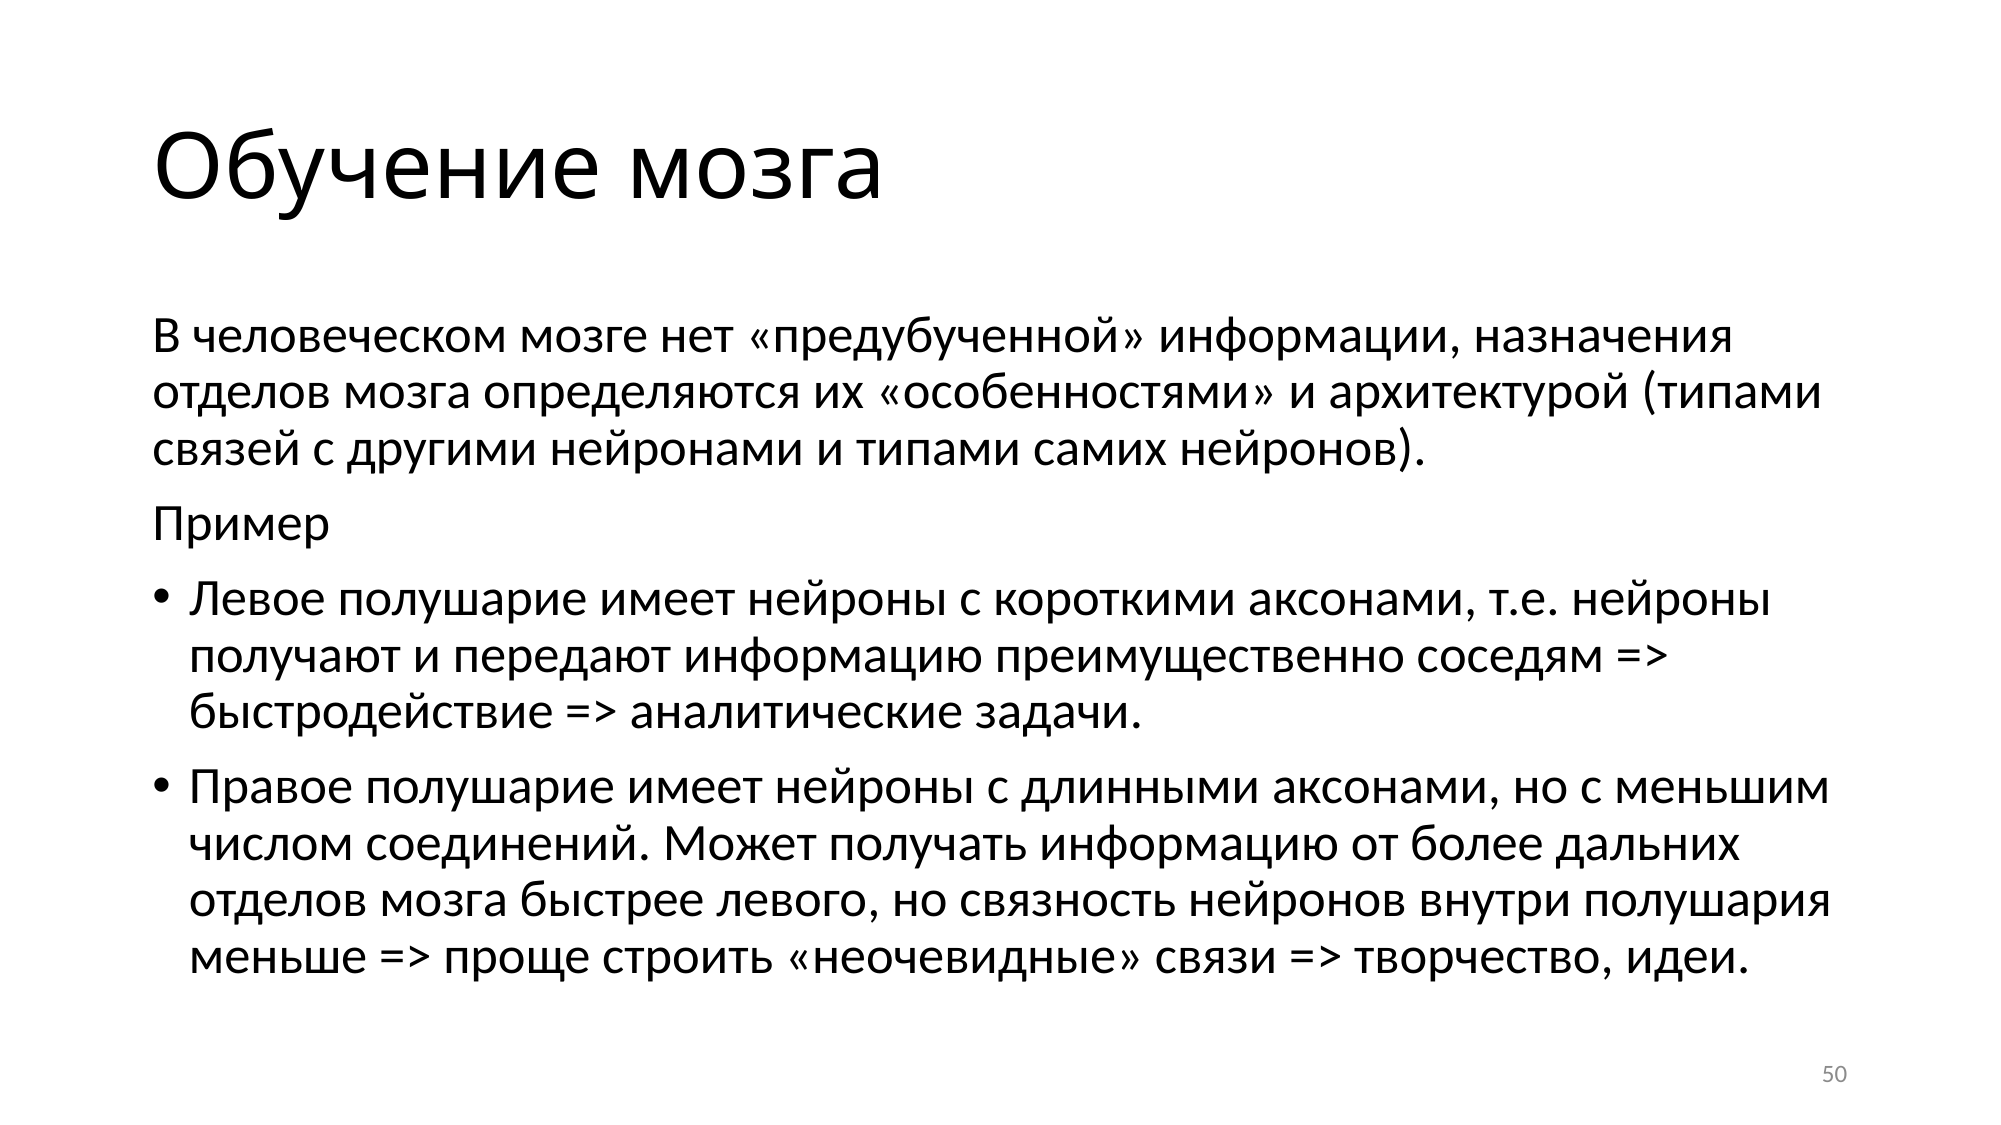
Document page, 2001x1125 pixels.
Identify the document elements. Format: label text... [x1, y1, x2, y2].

list В человеческом мозге нет «предубученной» информации, назначения отделов мозга определяются их «особенностями» и архитектурой (типами связей с другими нейронами и типами самих нейронов). Пример Левое полушарие имеет нейроны с короткими аксонами, т.е. нейроны получают и передают информацию преимущественно соседям => быстродействие => аналитические задачи. Правое полушарие имеет нейроны с длинными аксонами, но с меньшим числом соединений. Может получать информацию от более дальних отделов мозга быстрее левого, но связность нейронов внутри полушария меньше => проще строить «неочевидные» связи => творчество, идеи. [137, 299, 1863, 1014]
title Обучение мозга [137, 59, 1863, 278]
slide_number 50 [1412, 1042, 1863, 1103]
